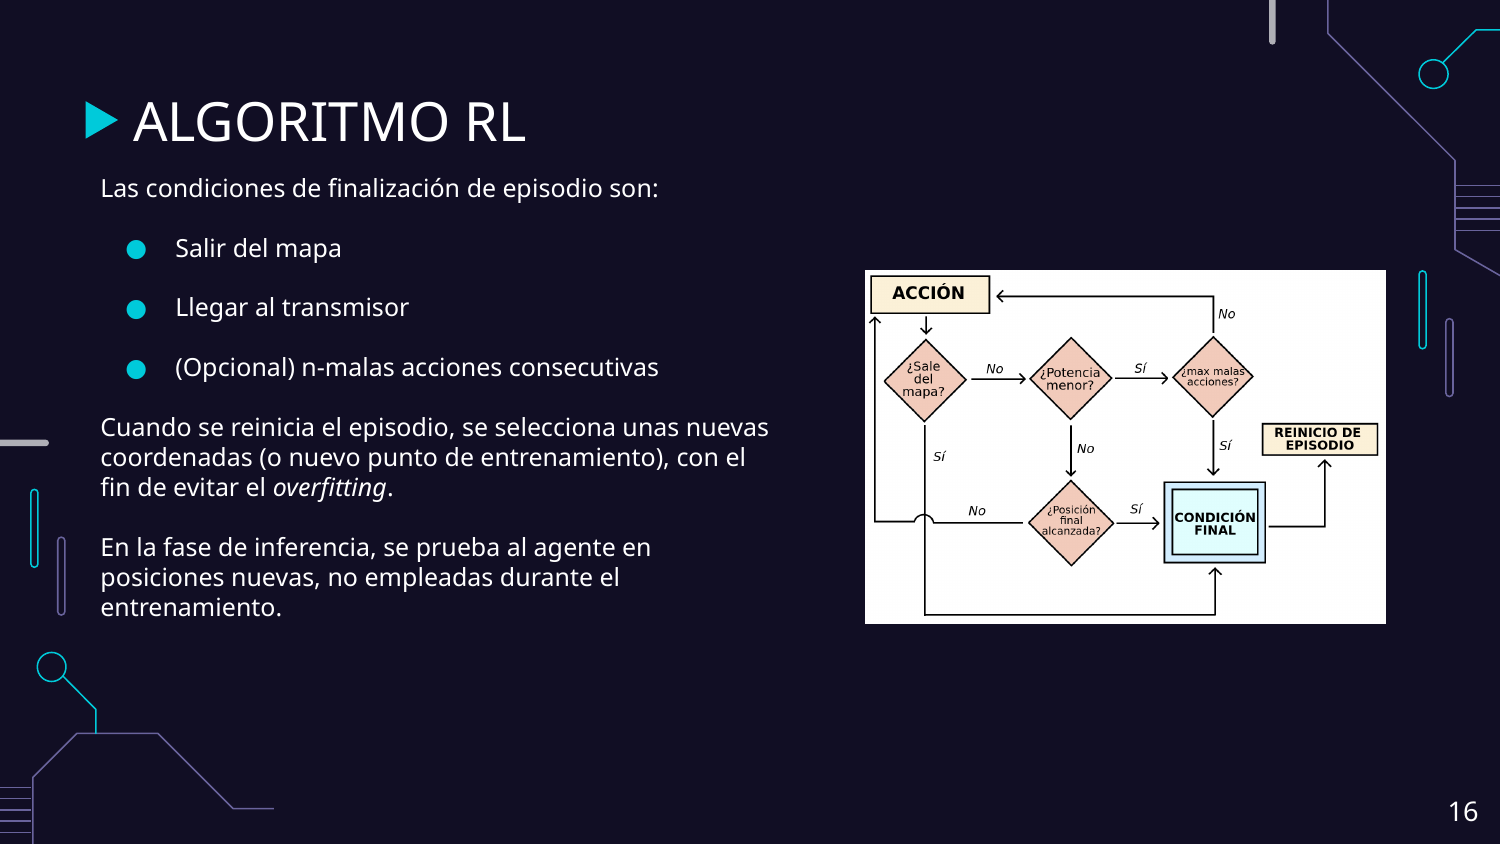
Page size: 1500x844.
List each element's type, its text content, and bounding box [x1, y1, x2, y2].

slide_number ‹#› [1403, 779, 1494, 844]
text_box Las condiciones de finalización de episodio son: Salir del mapa Llegar al transmisor (Opcional) n-malas acciones consecutivas Cuando se reinicia el episodio, se selecciona unas nuevas coordenadas (o nuevo punto de entrenamiento), con el fin de evitar el overfitting. En la fase de inferencia, se prueba al agente en posiciones nuevas, no empleadas durante el entrenamiento. [85, 157, 798, 637]
picture [865, 270, 1386, 625]
title ALGORITMO RL [118, 72, 1430, 166]
